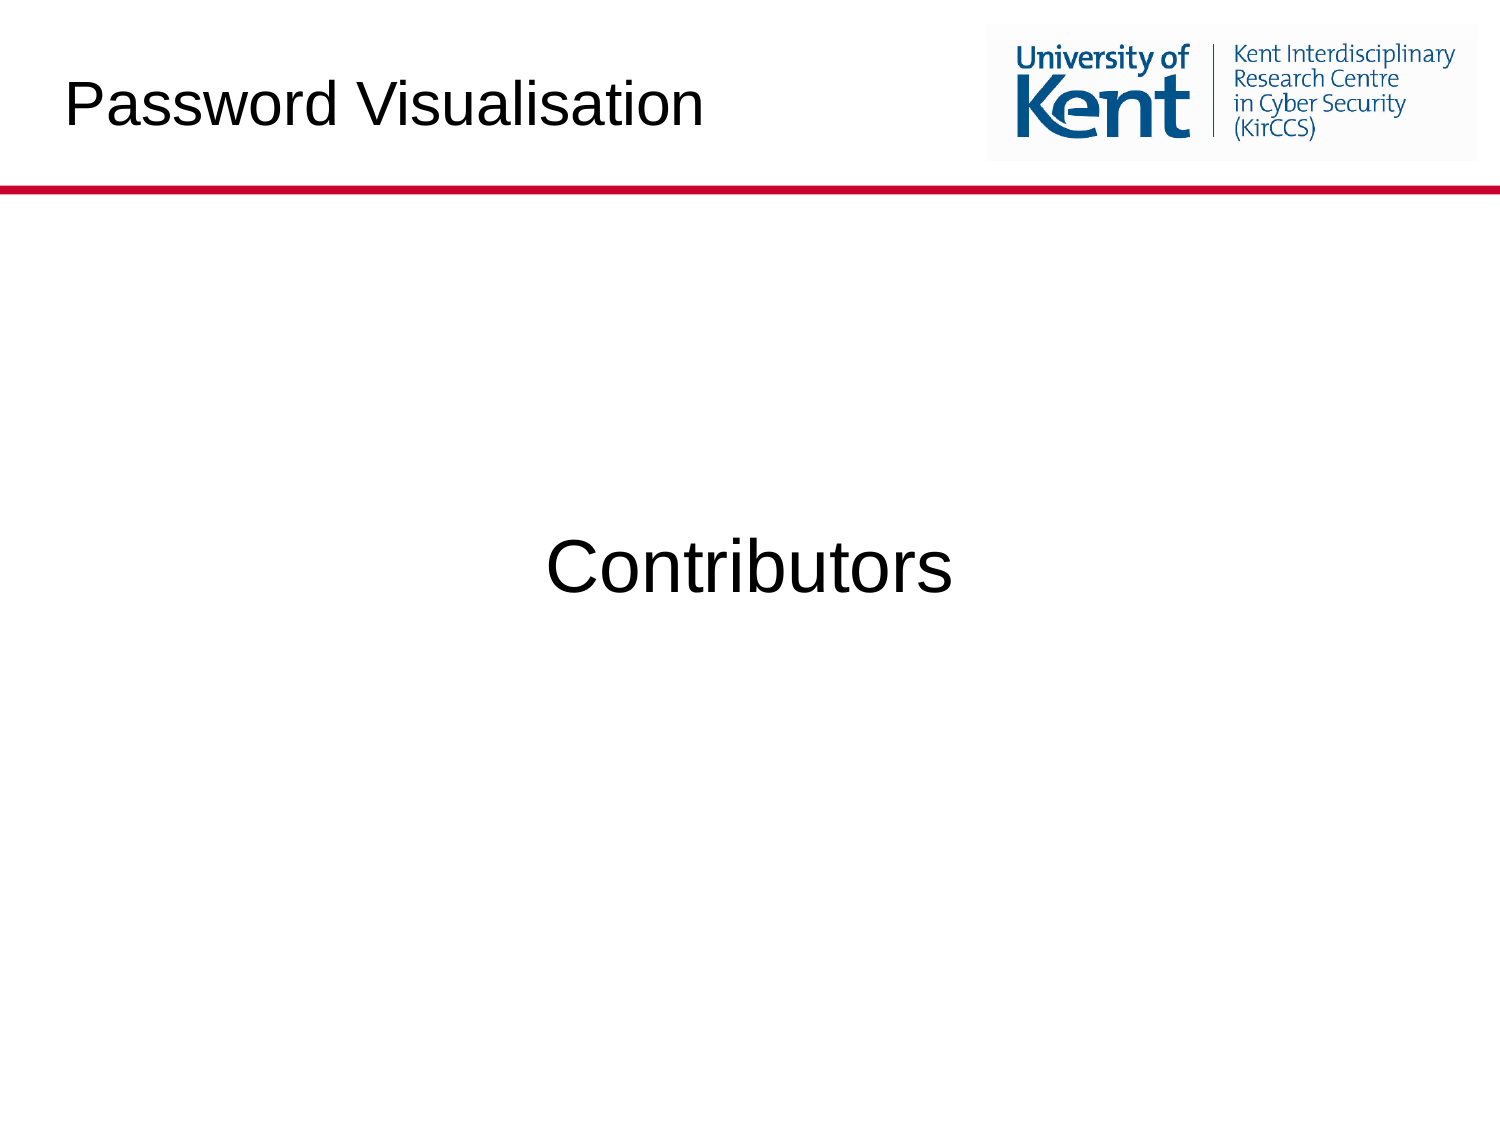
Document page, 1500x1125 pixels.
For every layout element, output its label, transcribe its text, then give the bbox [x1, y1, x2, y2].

text_box Contributors [112, 424, 1388, 700]
picture [987, 24, 1477, 161]
